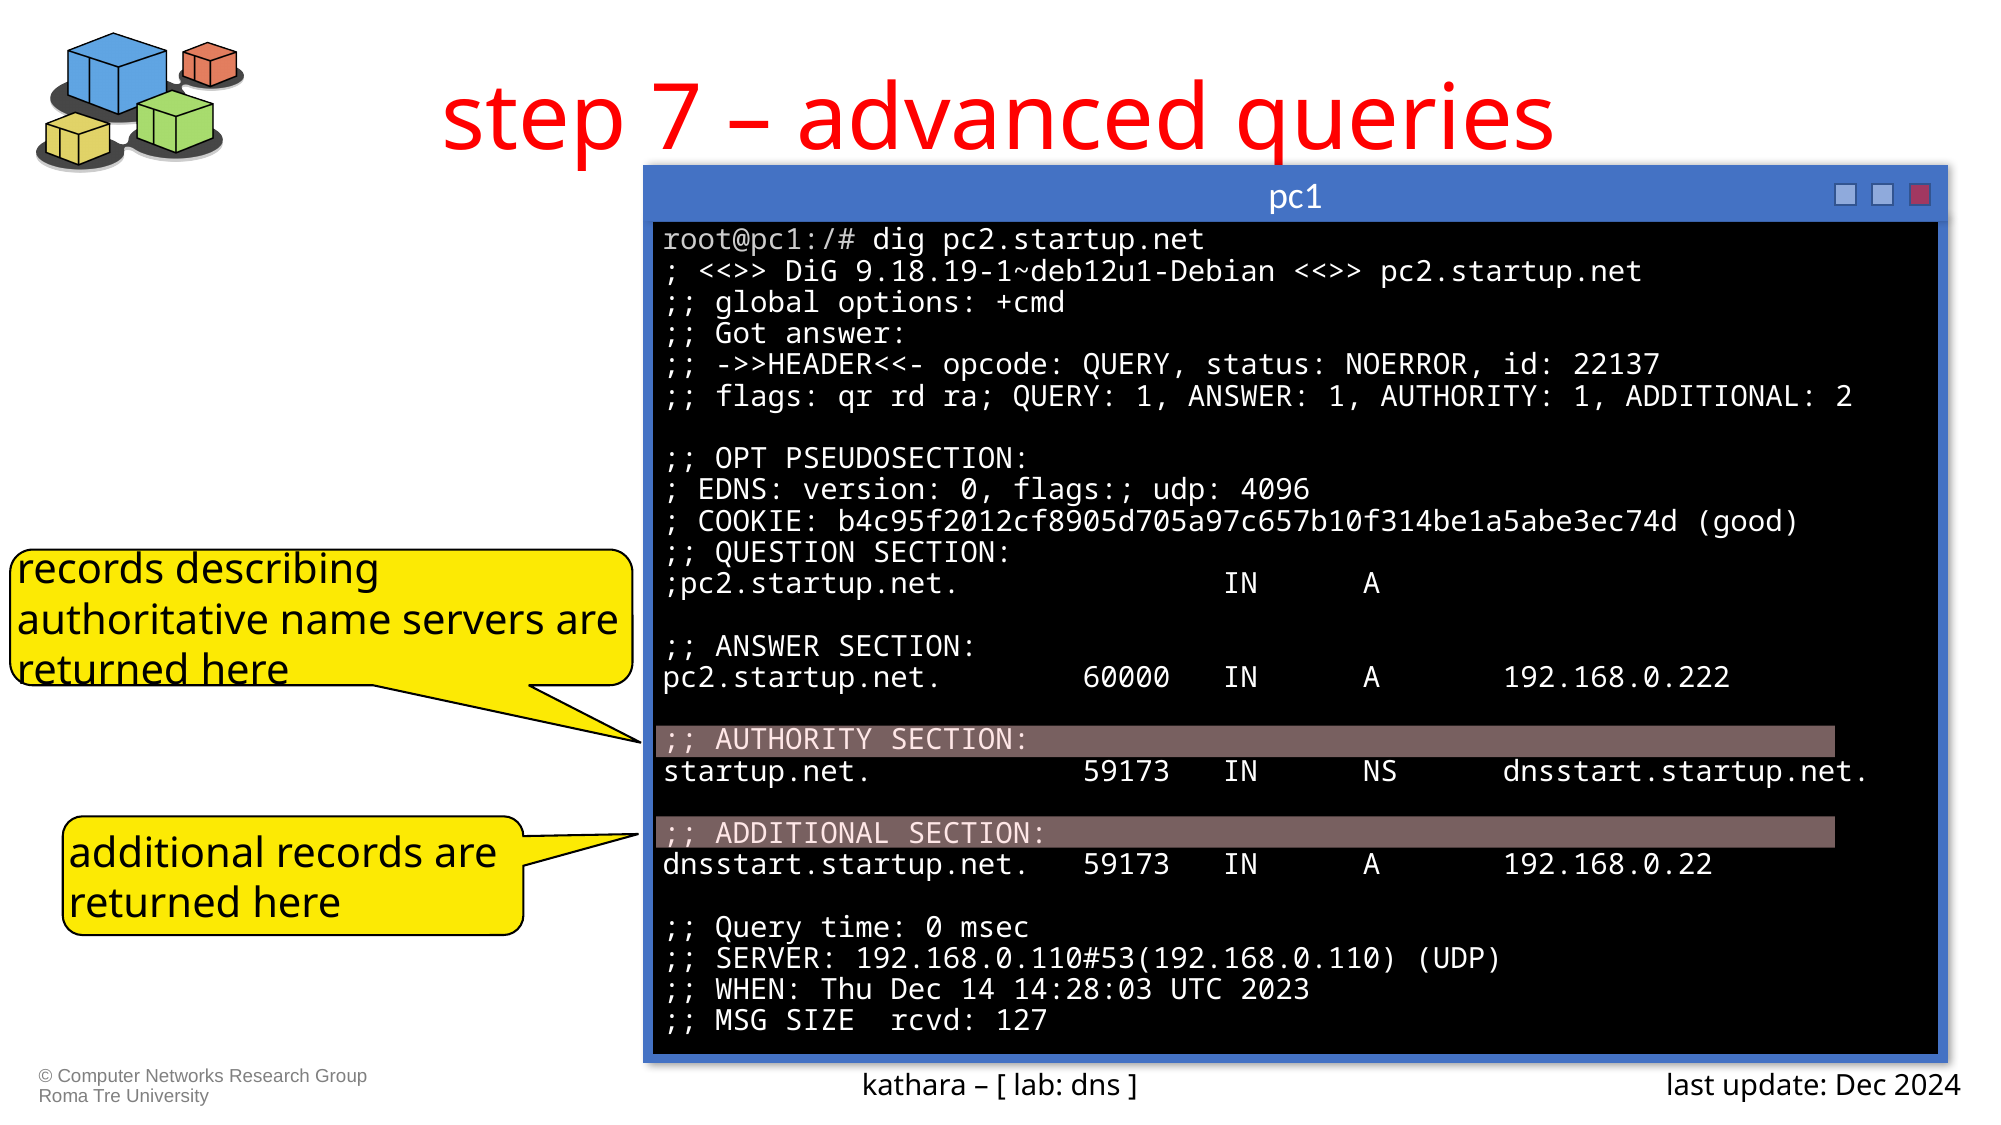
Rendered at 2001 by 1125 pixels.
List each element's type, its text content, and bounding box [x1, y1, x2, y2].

picture [36, 32, 99, 173]
title step 7 – advanced queries [99, 19, 1900, 207]
text_box additional records are returned here [62, 816, 639, 936]
text_box records describing authoritative name servers are returned here [10, 549, 642, 743]
footer kathara – [ lab: dns ] [511, 1058, 1489, 1114]
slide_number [1519, 1058, 1977, 1114]
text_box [647, 169, 1944, 1059]
